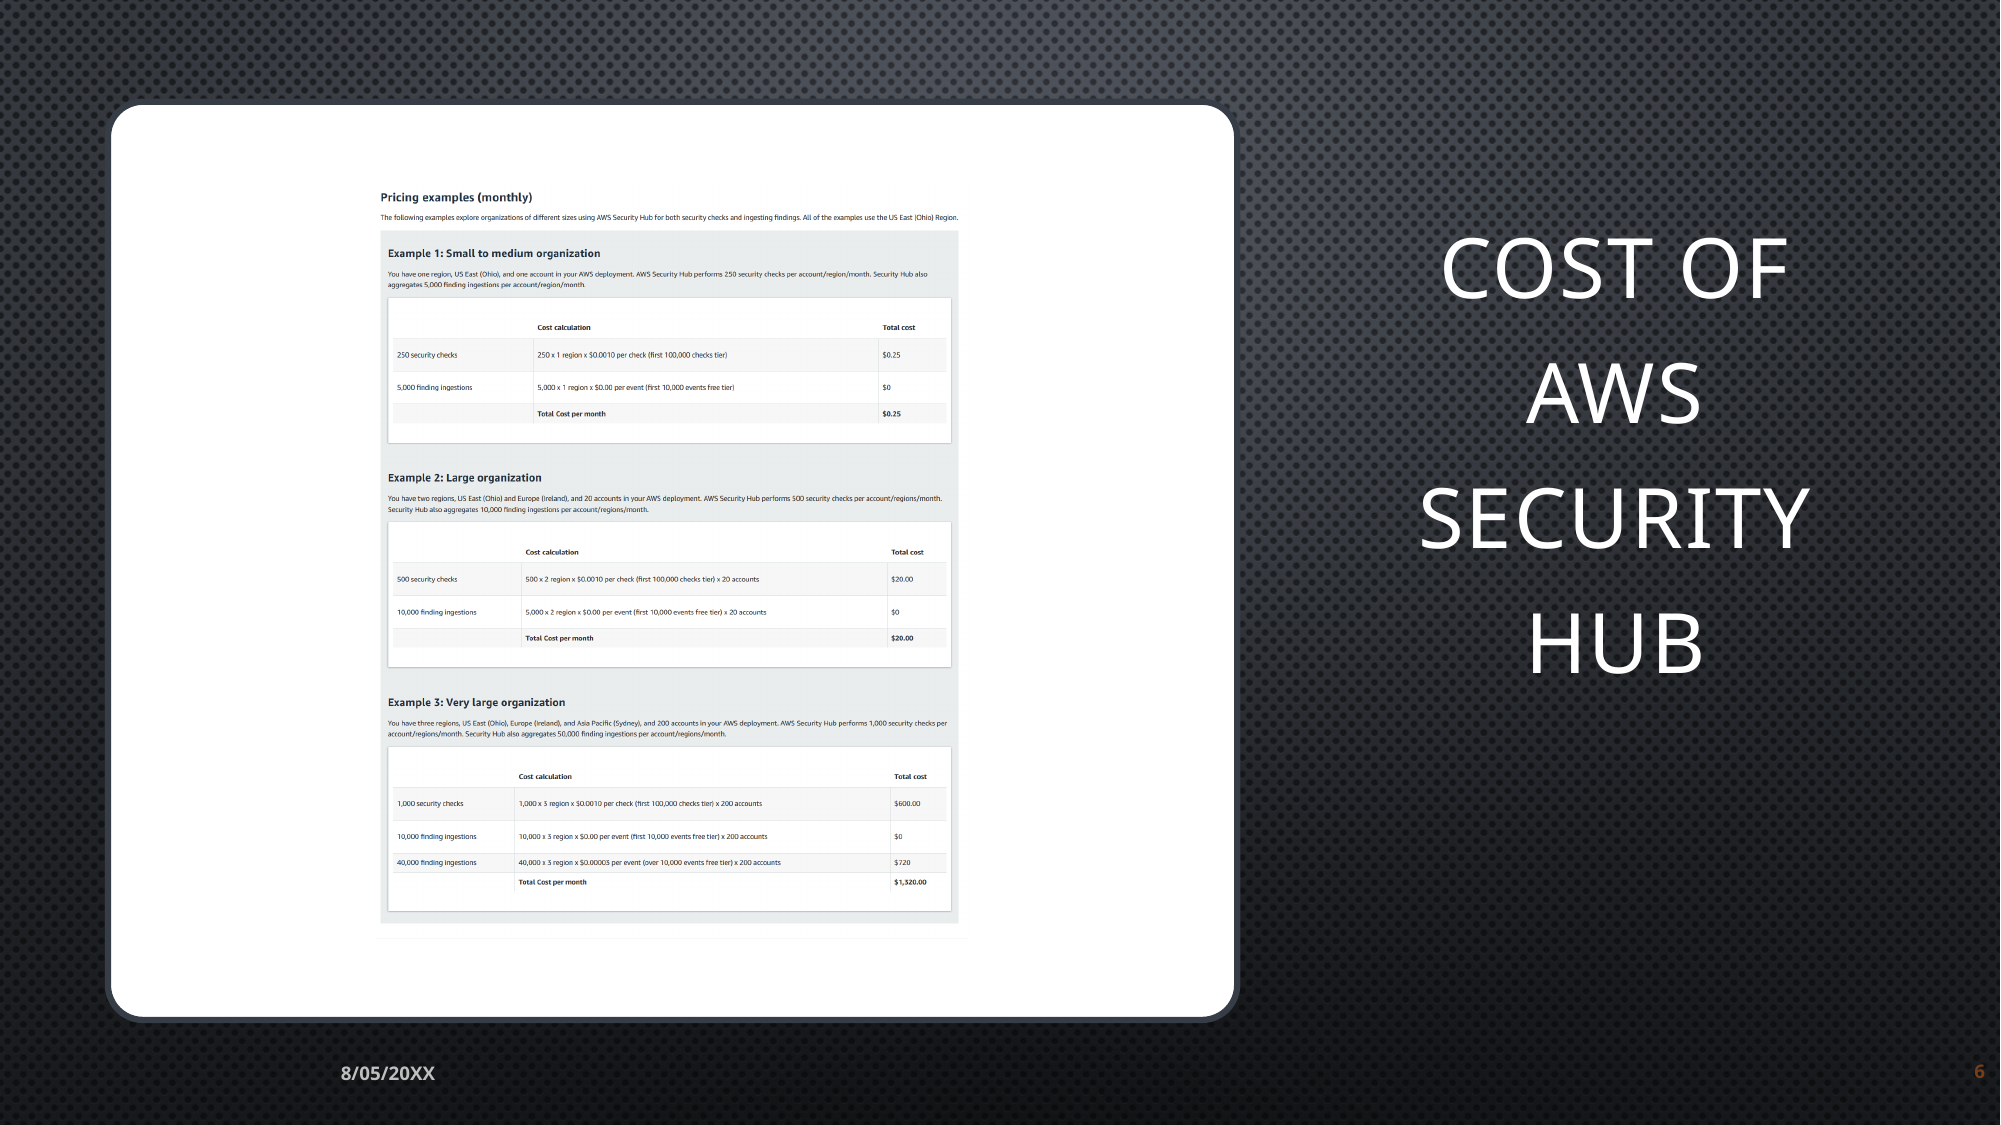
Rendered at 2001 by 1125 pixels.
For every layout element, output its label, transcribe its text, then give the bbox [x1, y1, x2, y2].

slide_number 6 [1861, 1042, 2000, 1103]
title Cost of AWS Security Hub [1339, 99, 1892, 698]
text_box [0, 0, 2000, 1125]
text_box [106, 100, 1239, 1022]
picture [376, 182, 969, 939]
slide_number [0, 1042, 450, 1103]
